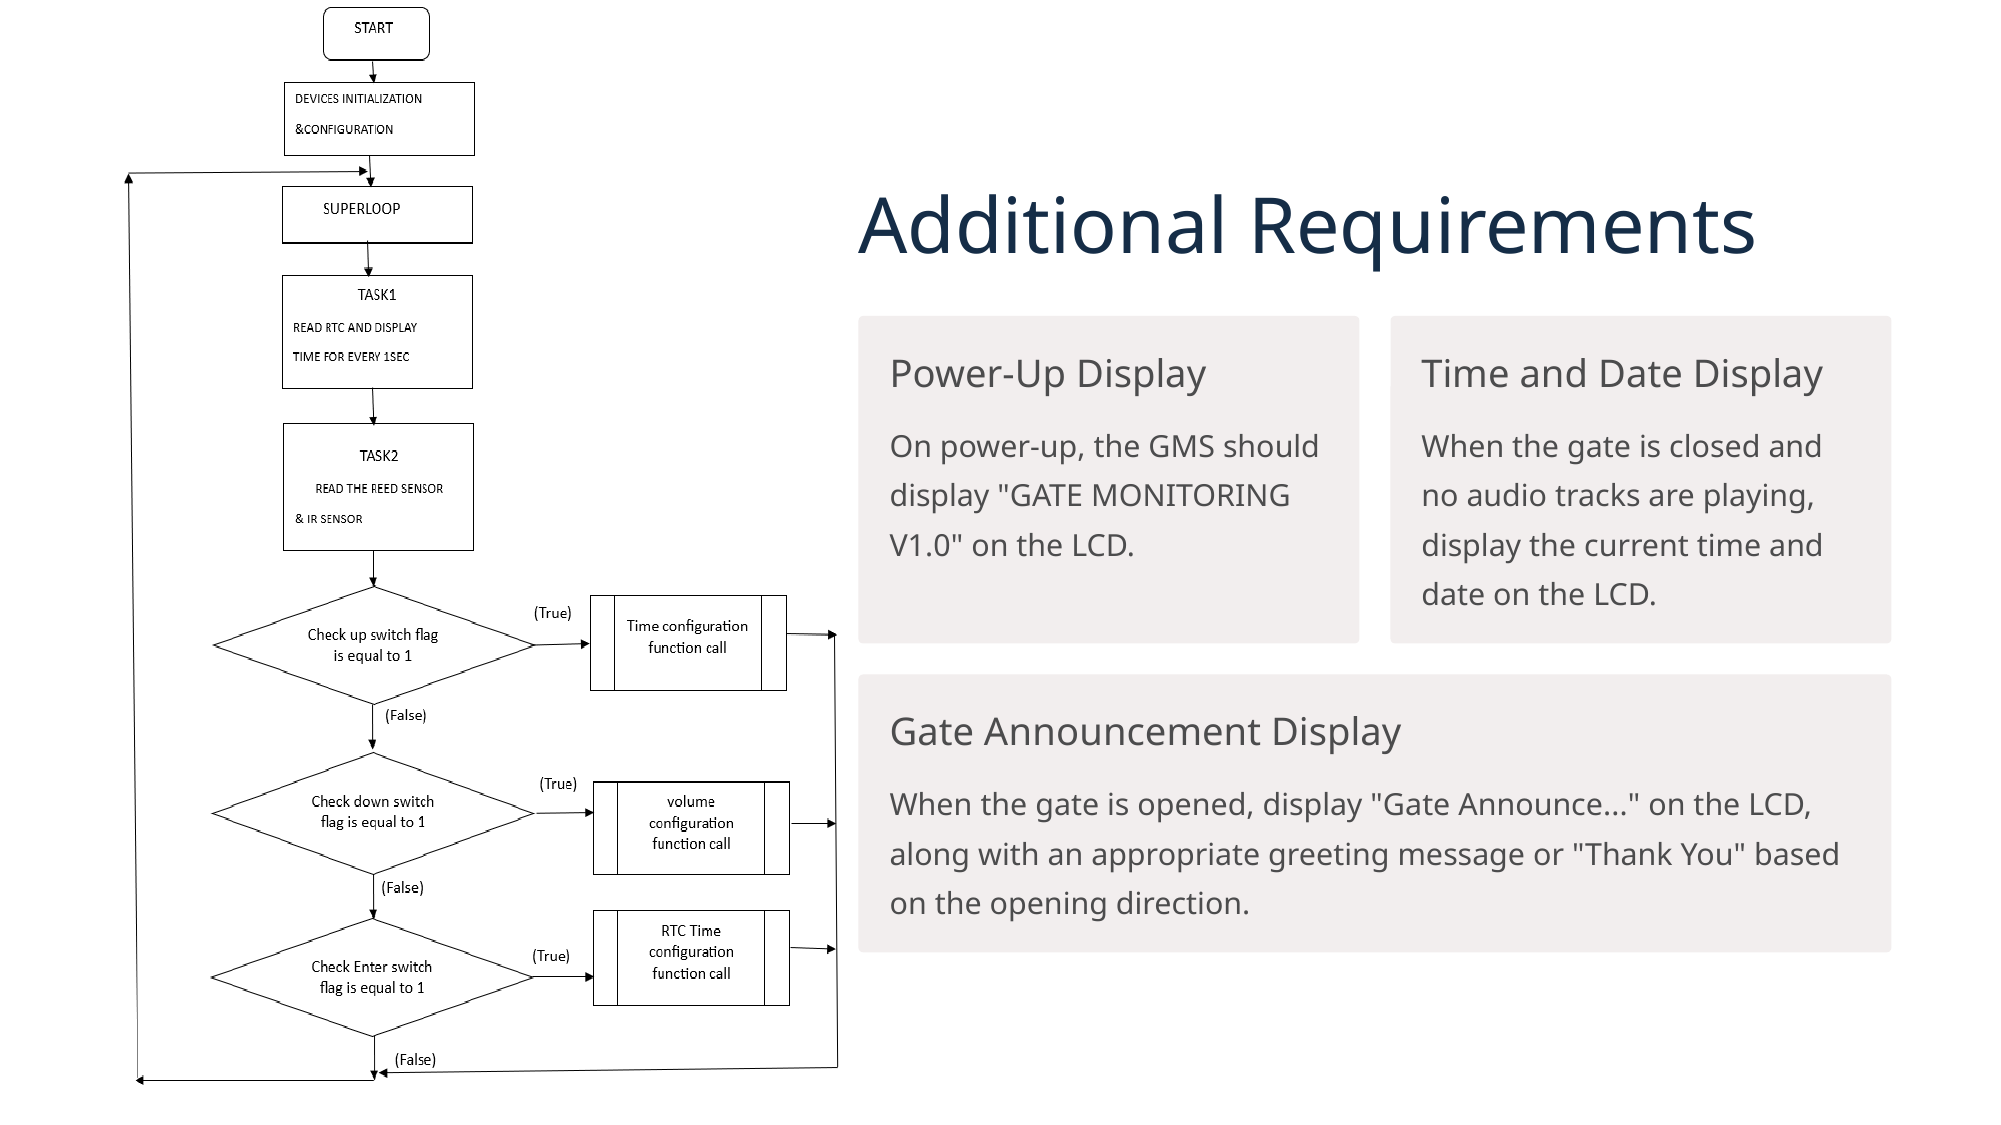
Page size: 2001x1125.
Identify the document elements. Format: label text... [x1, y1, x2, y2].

text_box Power-Up Display [889, 346, 1278, 396]
picture [89, 0, 852, 1125]
text_box On power-up, the GMS should display "GATE MONITORING V1.0" on the LCD. [889, 413, 1329, 563]
text_box [1390, 315, 1892, 644]
text_box Time and Date Display [1421, 346, 1810, 396]
text_box [861, 315, 1360, 644]
text_box [861, 674, 1892, 953]
text_box When the gate is opened, display "Gate Announce..." on the LCD, along with an appropriate greeting message or "Thank You" based on the opening direction. [889, 772, 1861, 922]
text_box Additional Requirements [861, 172, 1663, 270]
text_box When the gate is closed and no audio tracks are playing, display the current time and date on the LCD. [1421, 413, 1861, 613]
text_box Gate Announcement Display [889, 705, 1348, 754]
